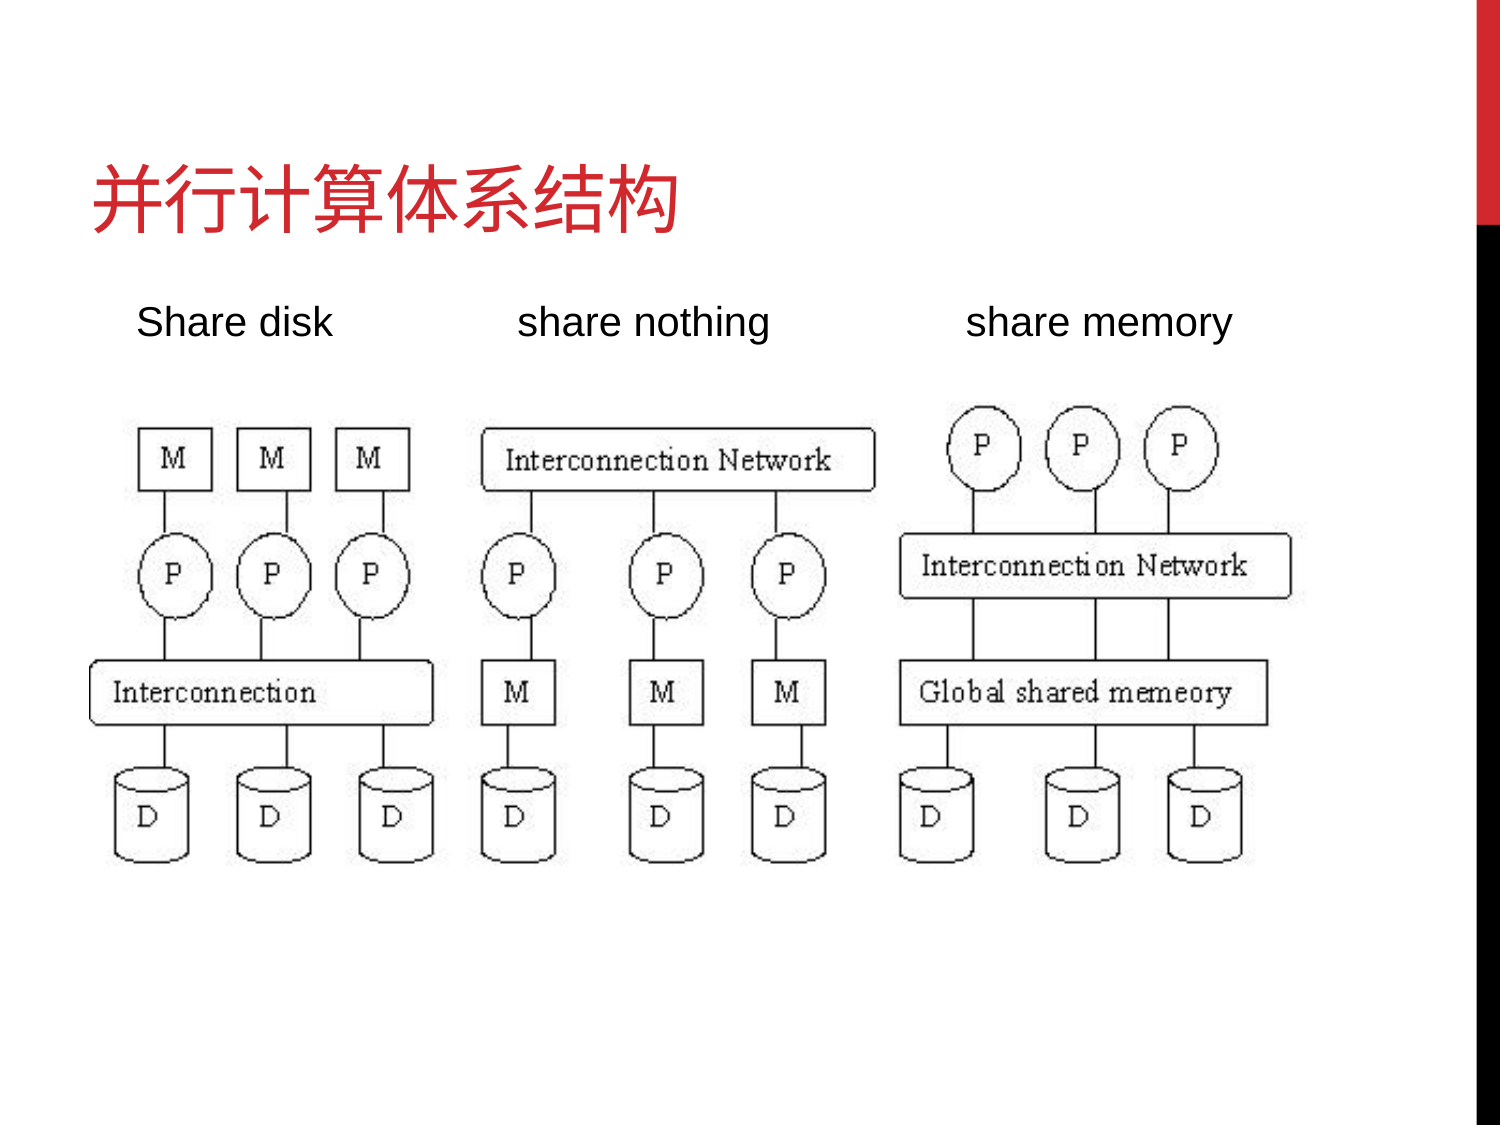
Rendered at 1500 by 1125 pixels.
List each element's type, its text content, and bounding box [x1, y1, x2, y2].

picture [88, 384, 1331, 894]
title 并行计算体系结构 [75, 24, 1025, 250]
list Share disk share nothing share memory [75, 287, 1325, 1005]
